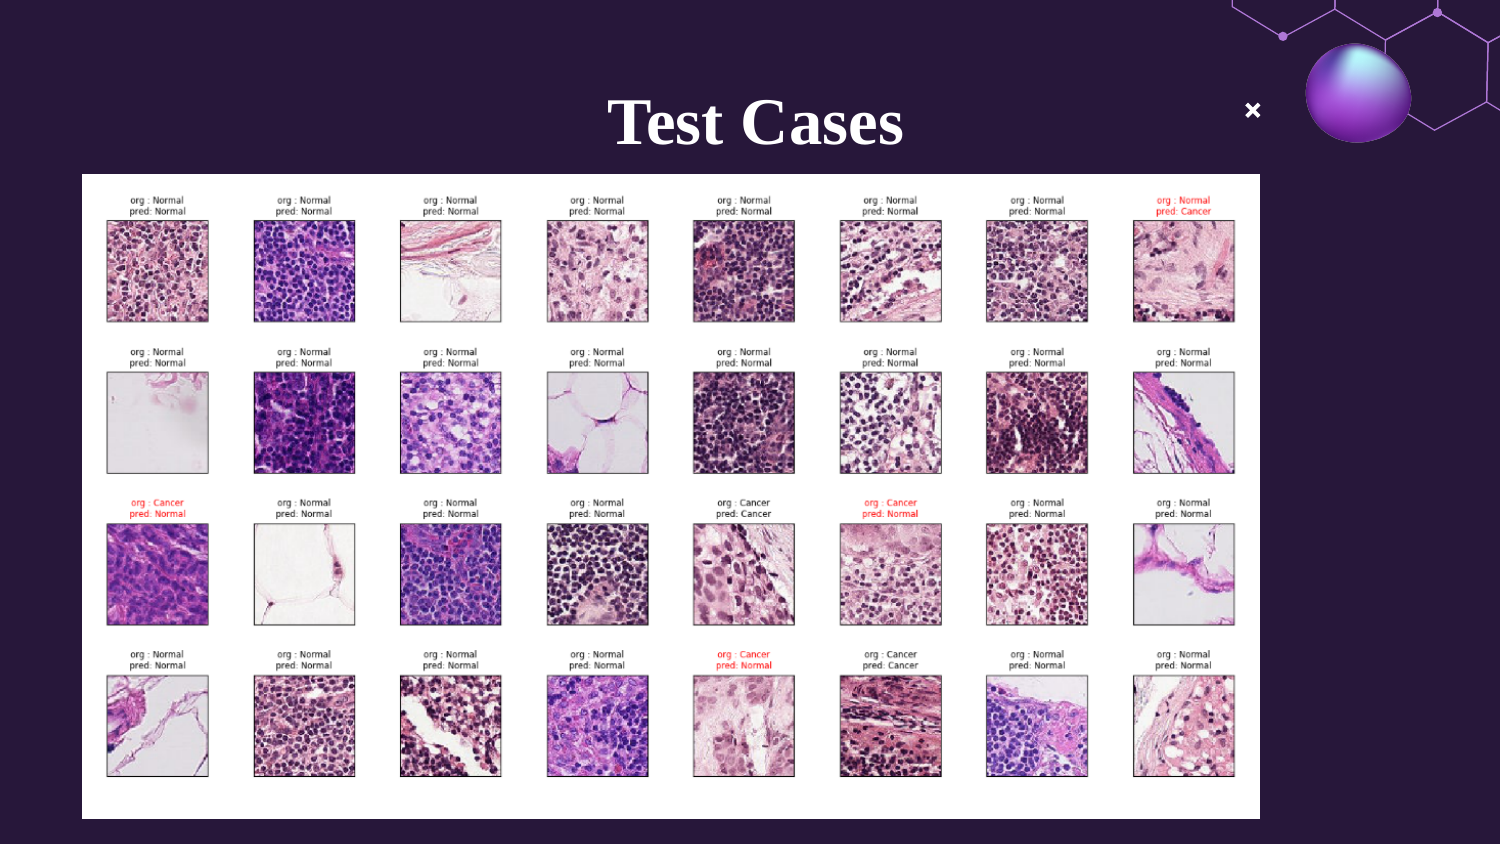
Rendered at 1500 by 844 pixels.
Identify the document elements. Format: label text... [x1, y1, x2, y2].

title Test Cases [123, 63, 1362, 158]
picture [81, 174, 1260, 819]
picture [1286, 24, 1431, 166]
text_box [1246, 103, 1260, 117]
